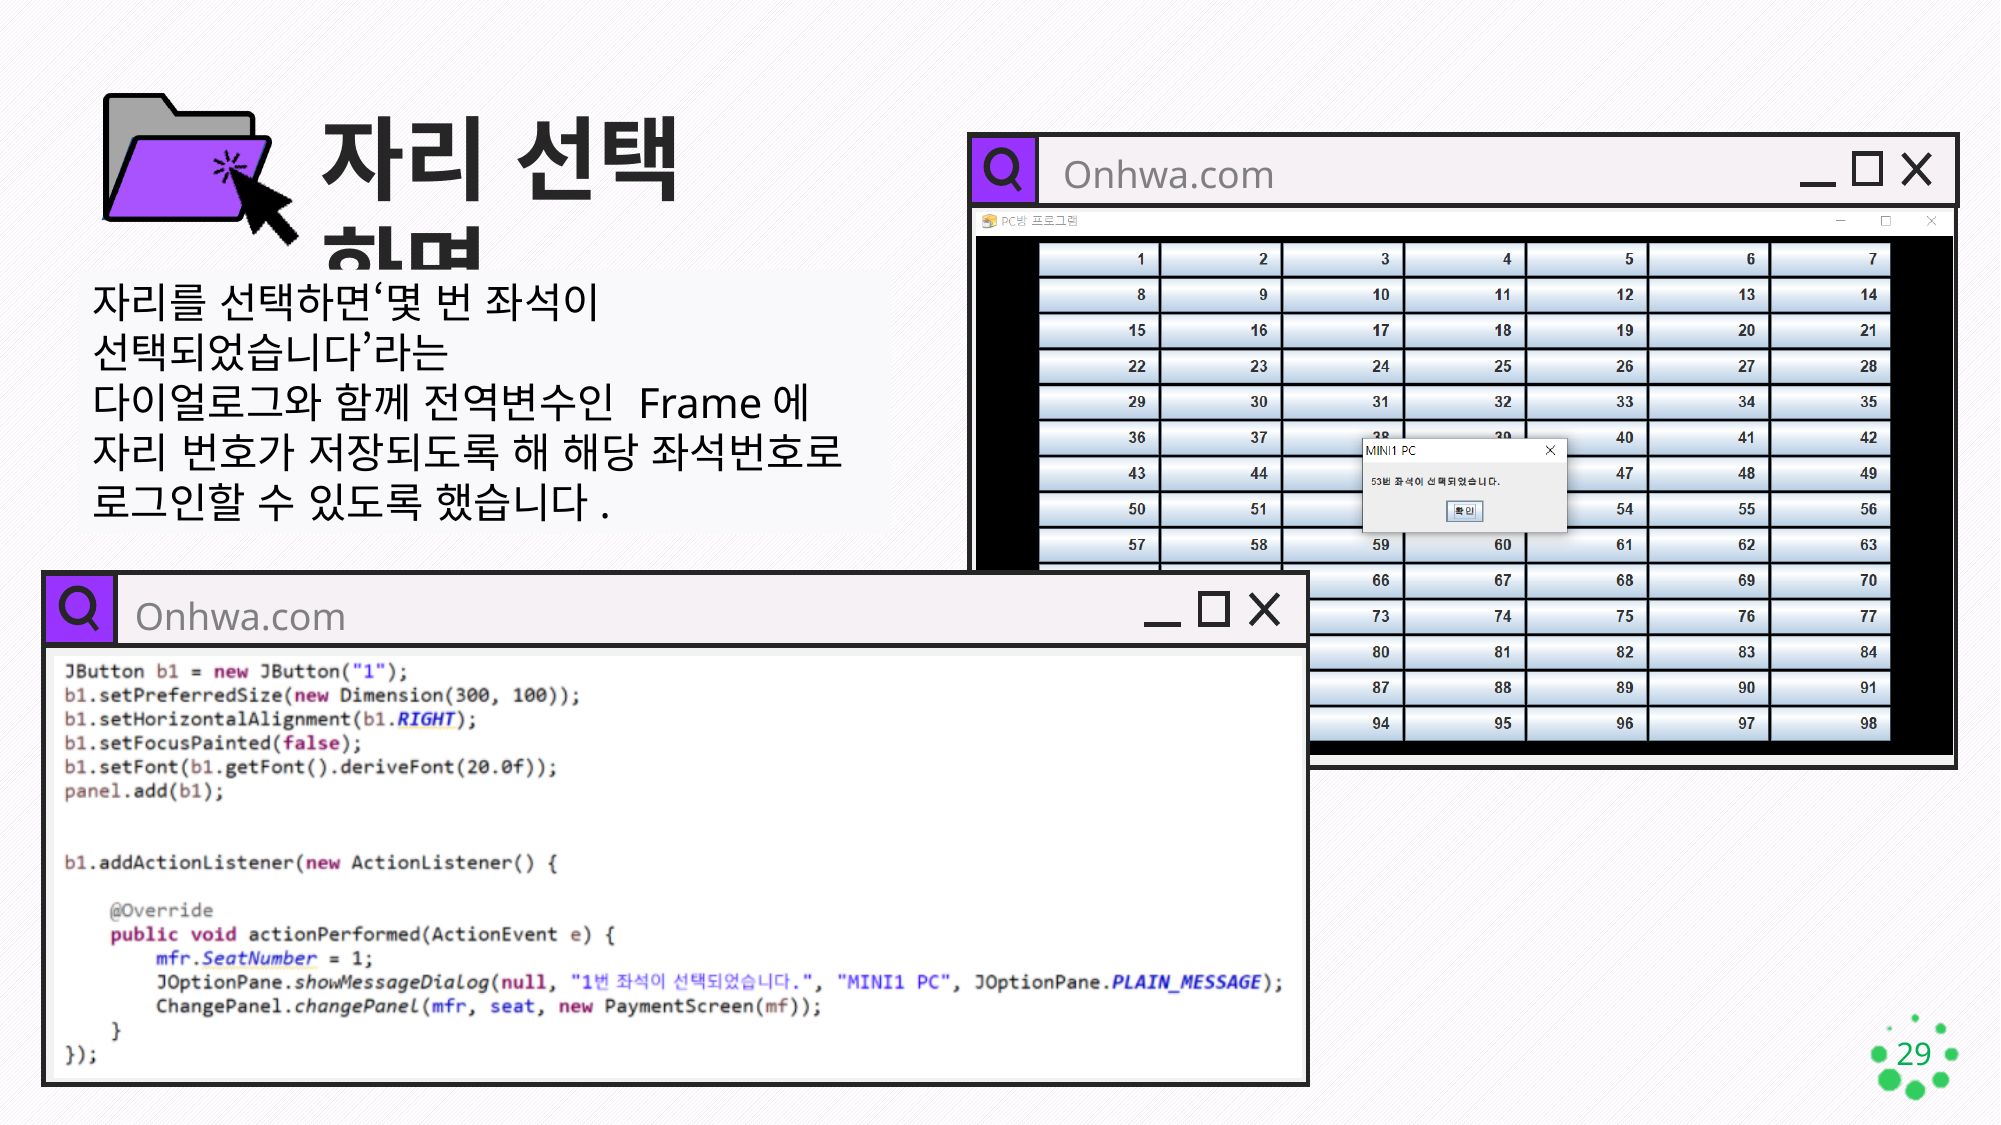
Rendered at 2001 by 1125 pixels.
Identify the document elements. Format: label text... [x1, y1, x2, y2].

text_box Onhwa.com [1048, 143, 1465, 203]
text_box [87, 616, 98, 630]
text_box [1853, 153, 1882, 185]
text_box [1903, 153, 1931, 185]
text_box [42, 647, 1309, 1086]
text_box 자리 선택 화면 [305, 94, 848, 269]
picture [54, 212, 1953, 1078]
text_box [60, 587, 95, 624]
text_box 자리를 선택하면‘몇 번 좌석이 선택되었습니다’라는 다이얼로그와 함께 전역변수인 Frame에 자리 번호가 저장되도록 해 해당 좌석번호로 로그인할 수 있도록 했습니다. [77, 269, 892, 535]
text_box [43, 572, 116, 645]
text_box Onhwa.com [119, 585, 536, 646]
text_box [969, 135, 1038, 205]
text_box [42, 571, 976, 647]
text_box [1250, 593, 1279, 625]
text_box [969, 134, 1958, 207]
text_box [969, 207, 1957, 768]
text_box [985, 149, 1018, 184]
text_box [1010, 177, 1020, 191]
picture [177, 121, 323, 268]
picture [1840, 987, 2000, 1125]
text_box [103, 78, 272, 236]
